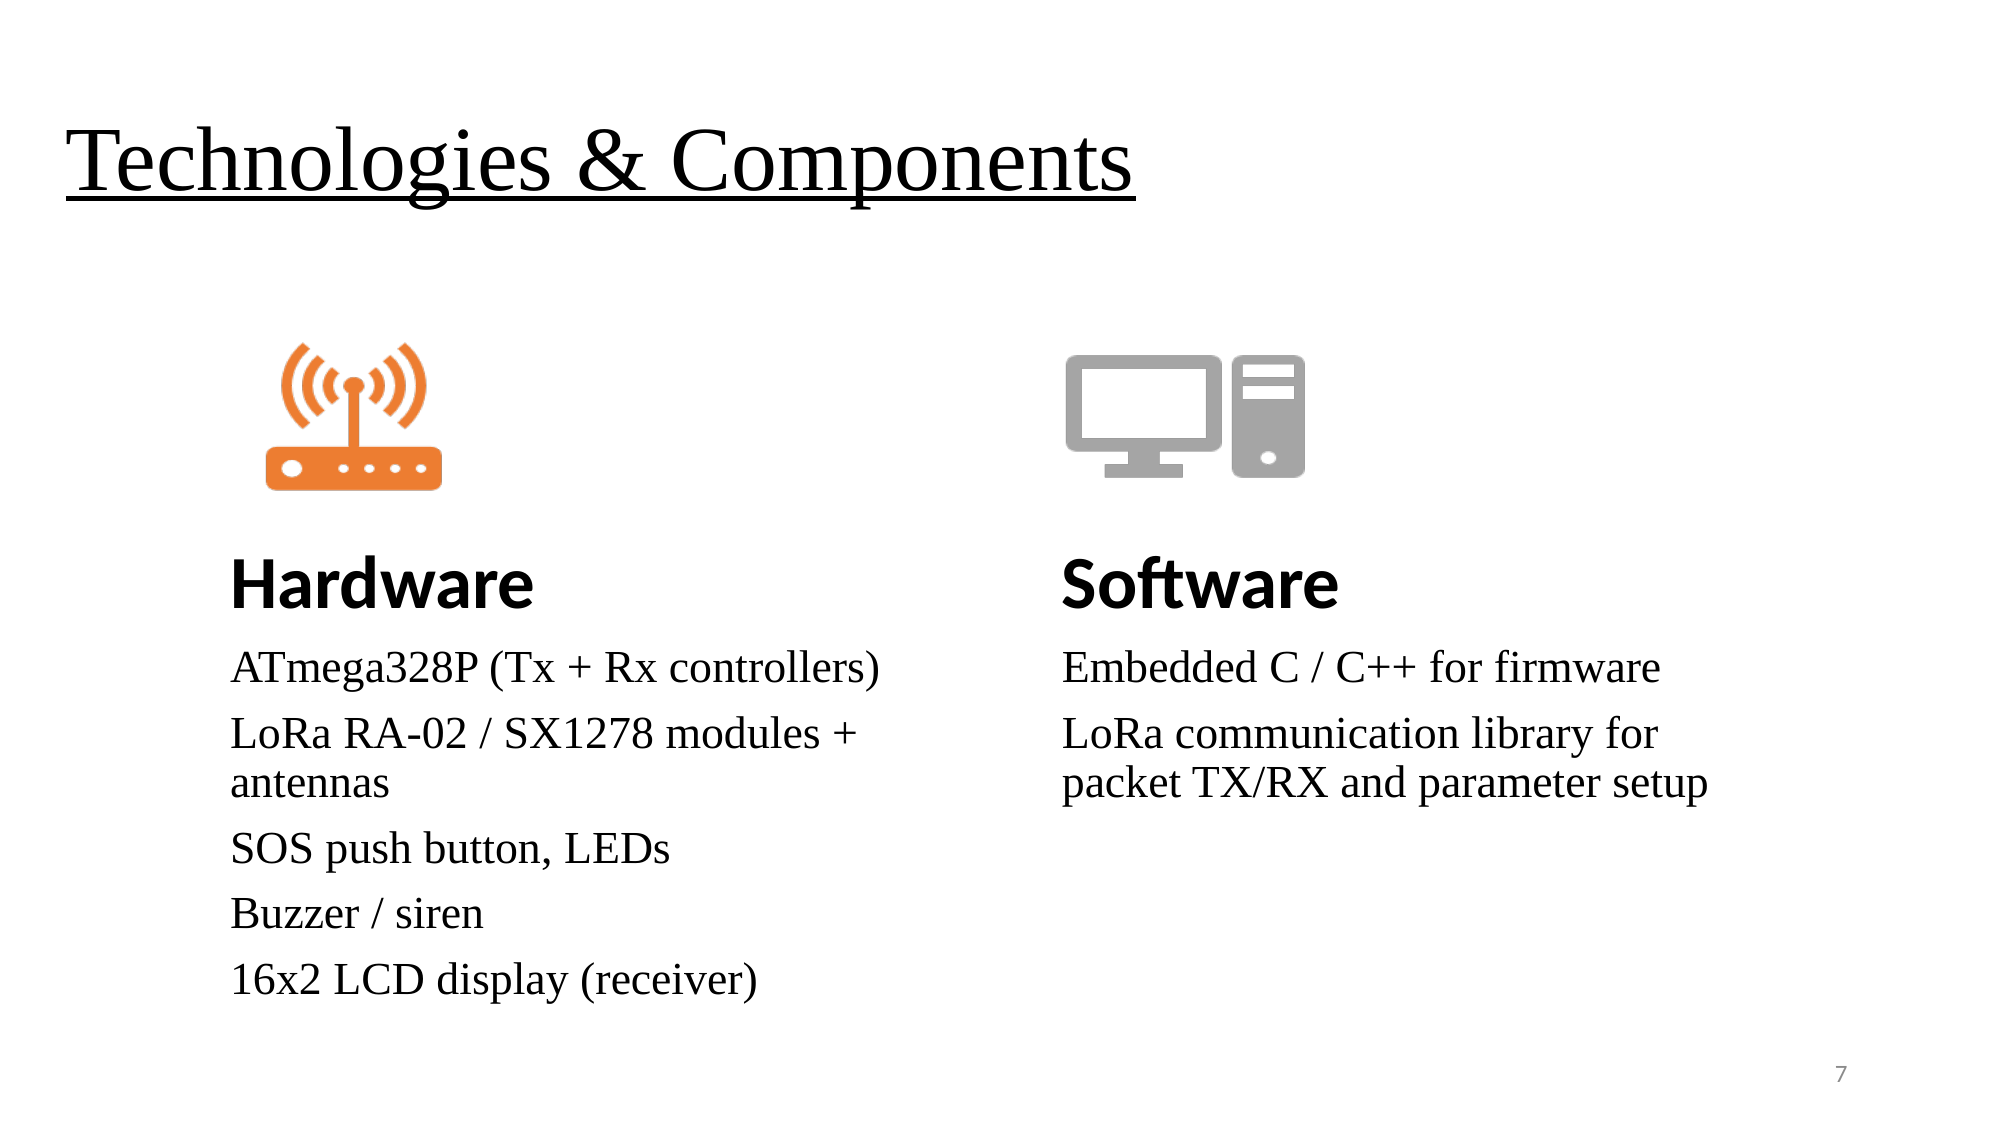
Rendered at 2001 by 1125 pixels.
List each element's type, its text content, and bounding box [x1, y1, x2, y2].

slide_number 7 [1412, 1042, 1863, 1103]
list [138, 312, 1862, 949]
title Technologies & Components [50, 28, 1775, 218]
